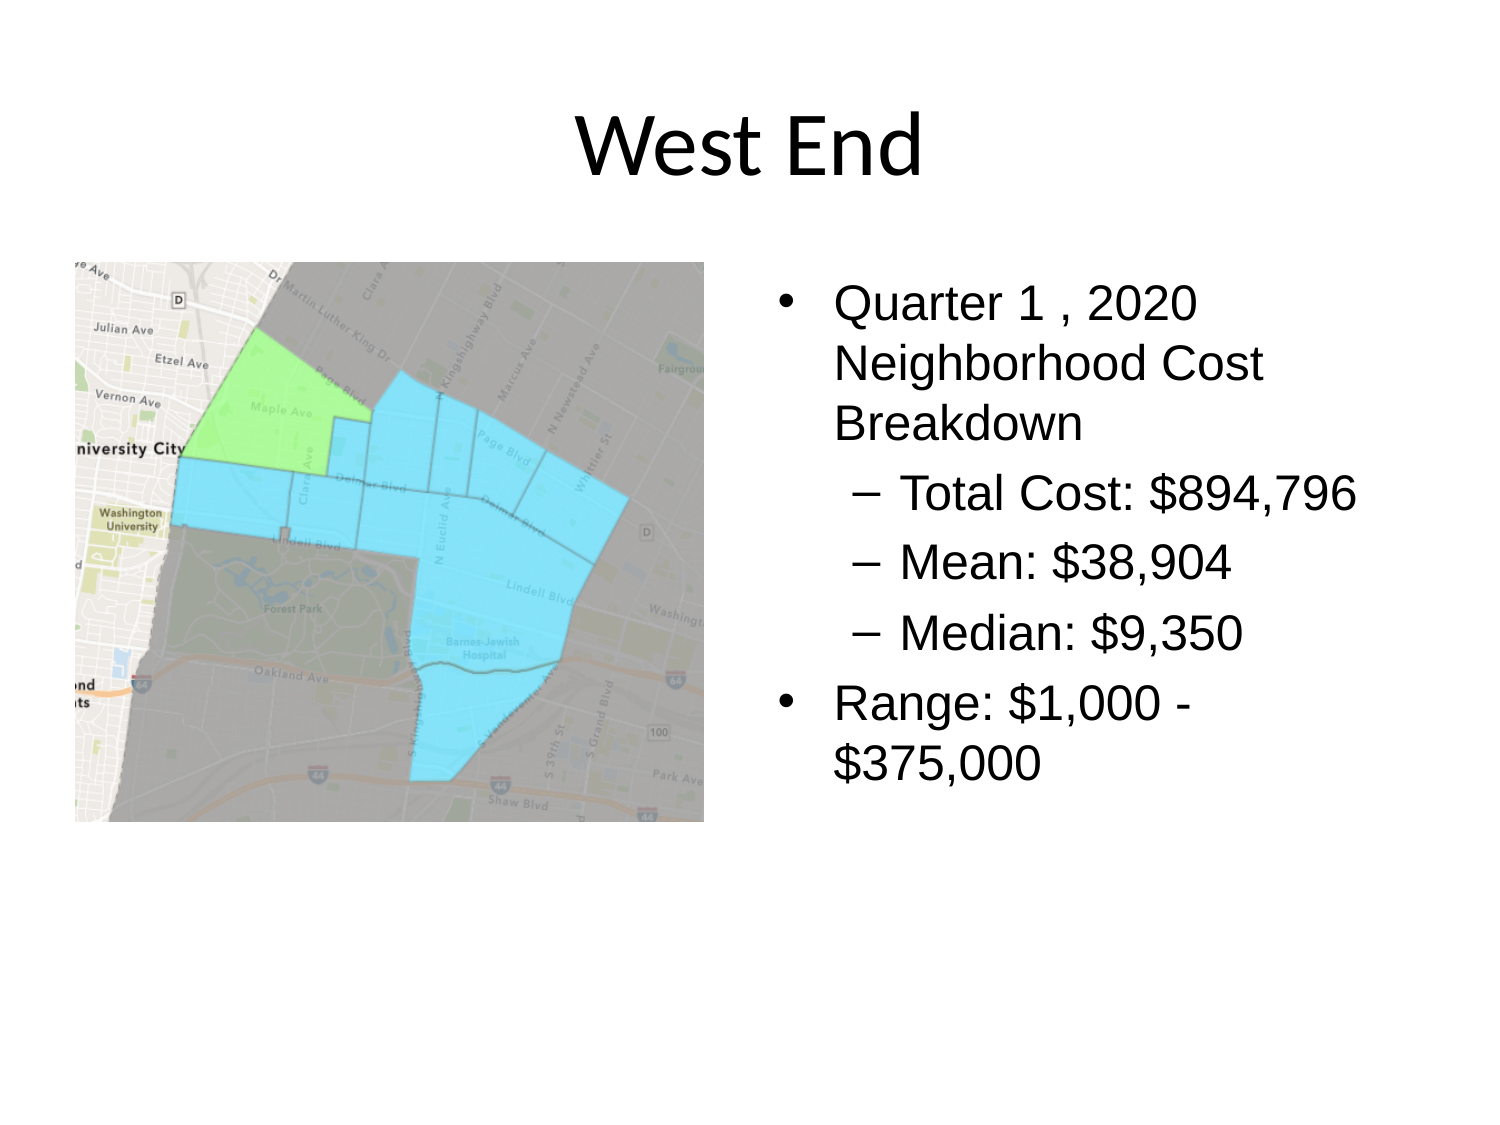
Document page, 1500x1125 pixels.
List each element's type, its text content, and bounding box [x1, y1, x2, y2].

title West End [75, 45, 1425, 233]
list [74, 262, 704, 823]
list Quarter 1 , 2020 Neighborhood Cost Breakdown Total Cost: $894,796 Mean: $38,904 Median: $9,350 Range: $1,000 - $375,000 [762, 262, 1425, 1005]
